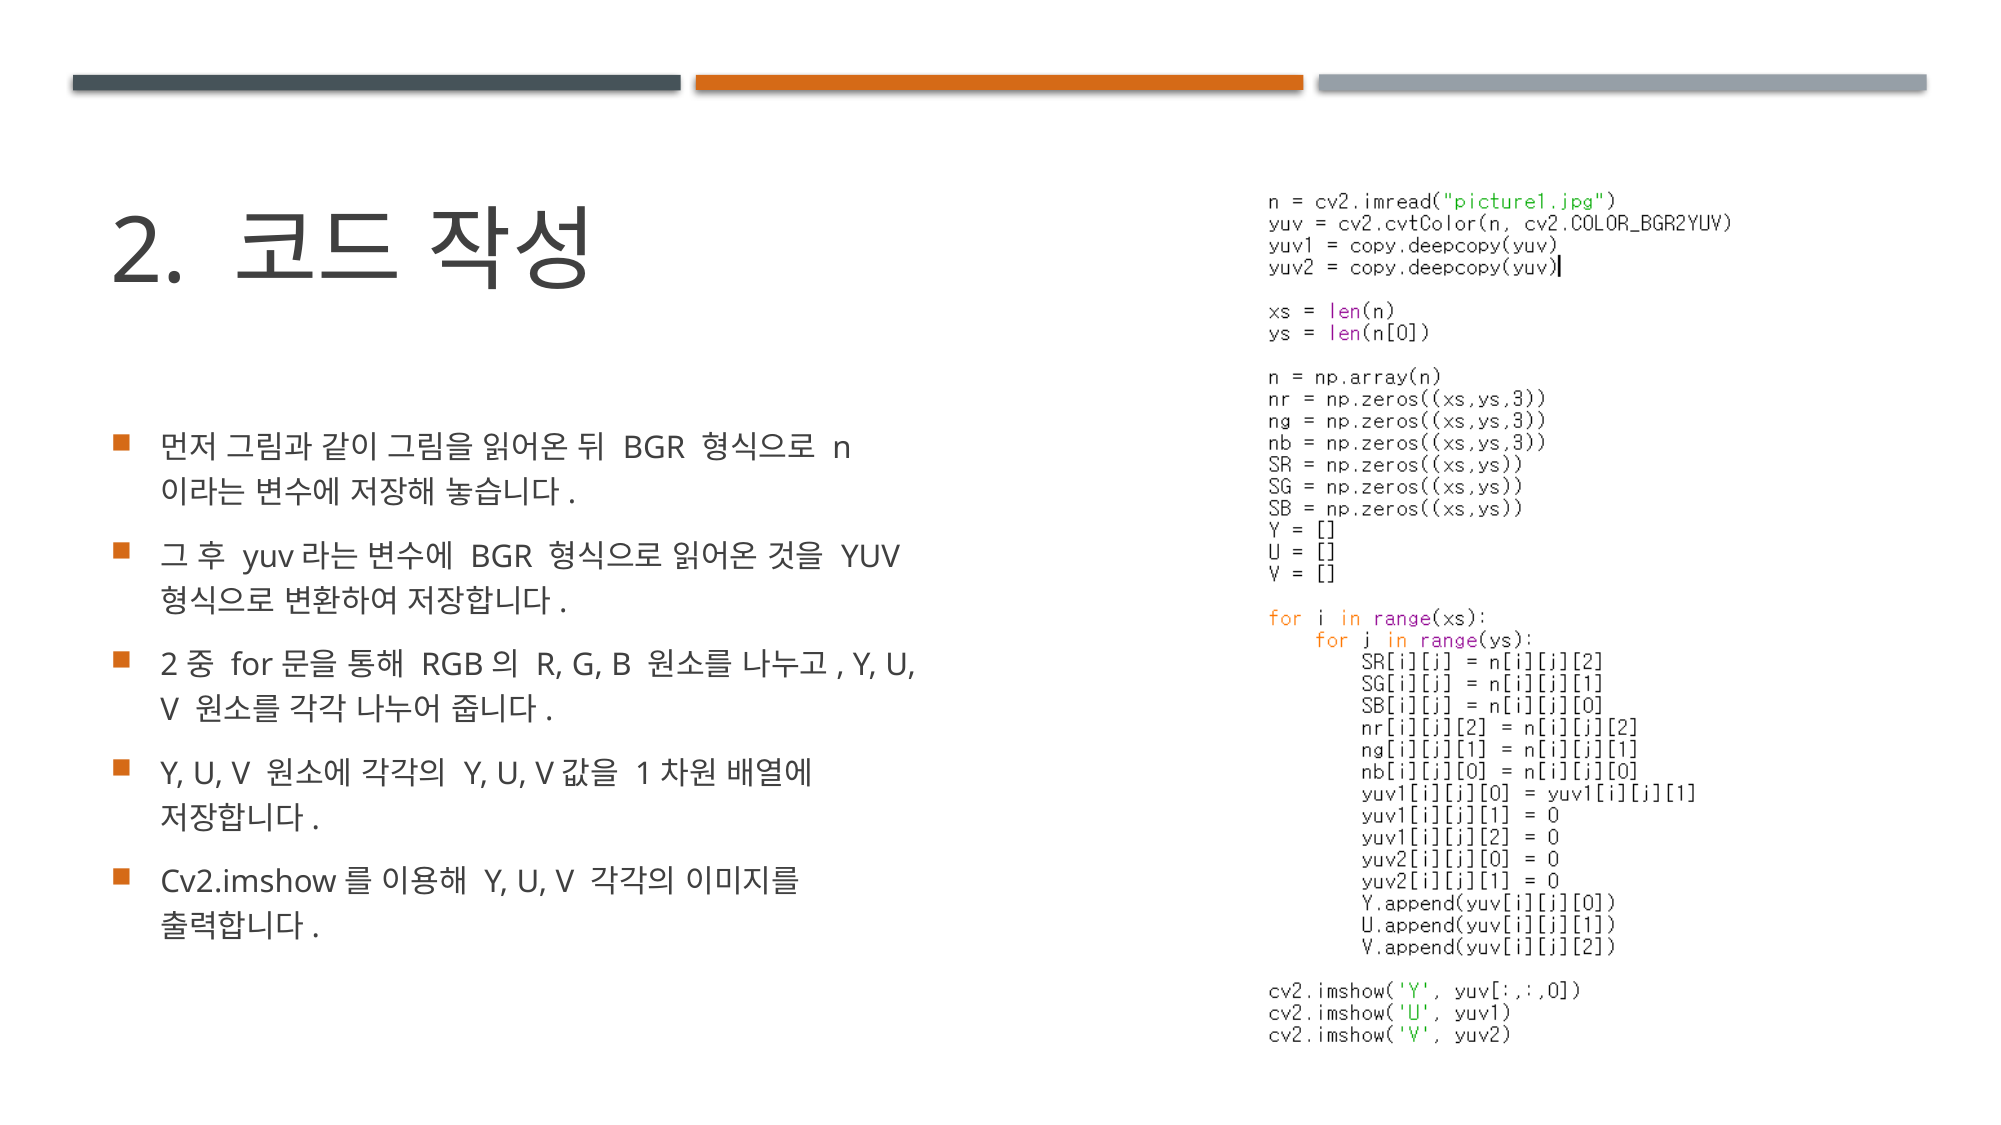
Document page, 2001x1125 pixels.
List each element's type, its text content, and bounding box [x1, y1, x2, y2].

picture [1257, 188, 1739, 1052]
title 2. 코드 작성 [95, 115, 1905, 311]
list 먼저 그림과 같이 그림을 읽어온 뒤 BGR 형식으로 n이라는 변수에 저장해 놓습니다. 그 후 yuv라는 변수에 BGR 형식으로 읽어온 것을 YUV 형식으로 변환하여 저장합니다. 2중 for문을 통해 RGB의 R, G, B 원소를 나누고, Y, U, V 원소를 각각 나누어 줍니다. Y, U, V 원소에 각각의 Y, U, V값을 1차원 배열에 저장합니다. Cv2.imshow를 이용해 Y, U, V 각각의 이미지를 출력합니다. [95, 383, 936, 981]
